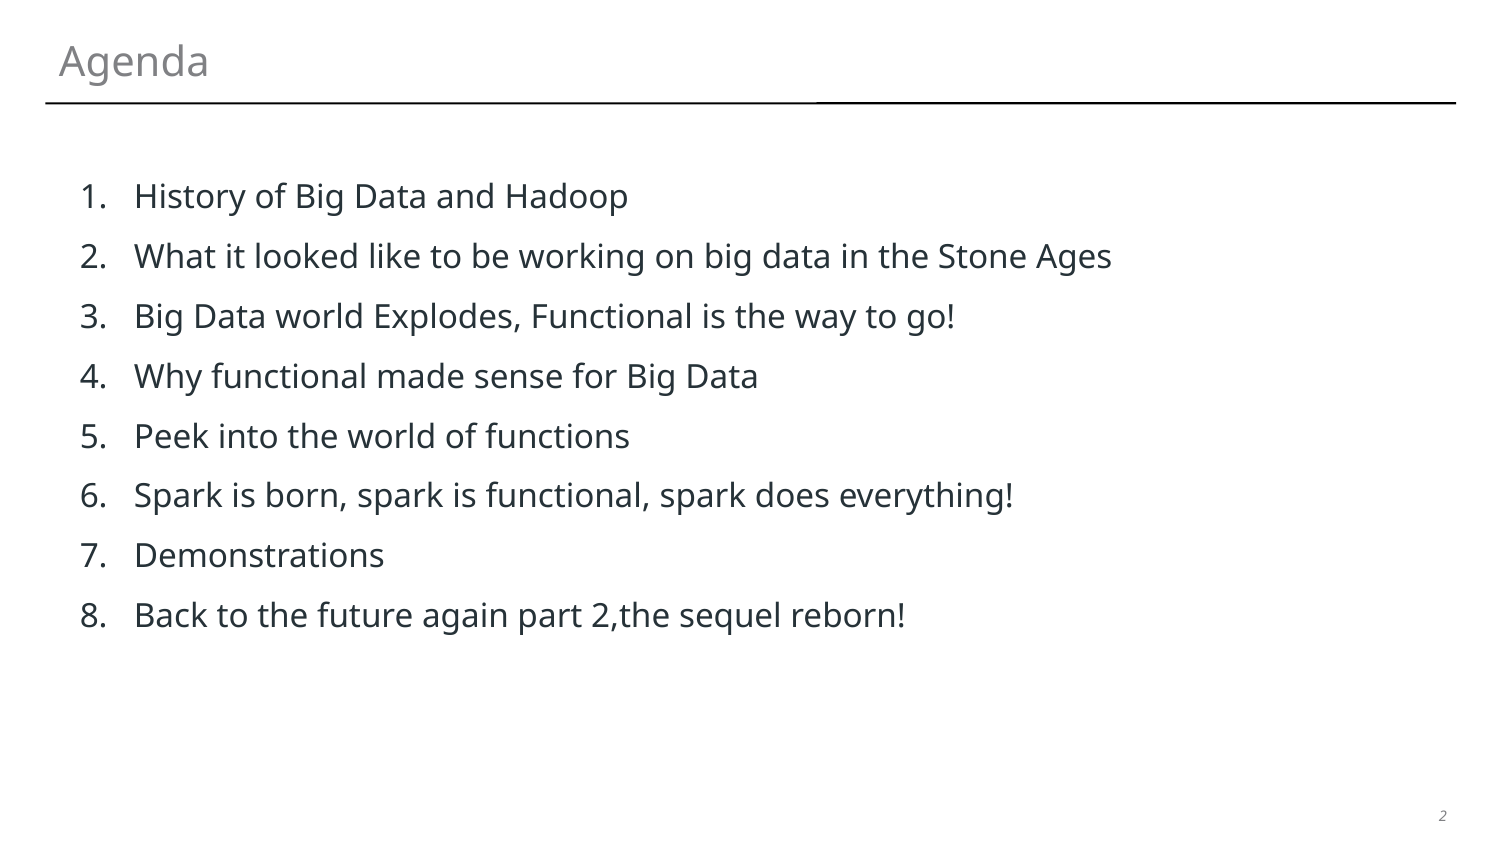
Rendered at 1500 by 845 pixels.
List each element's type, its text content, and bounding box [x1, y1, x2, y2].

title Agenda [43, 34, 1457, 98]
text_box History of Big Data and Hadoop What it looked like to be working on big data in the Stone Ages Big Data world Explodes, Functional is the way to go! Why functional made sense for Big Data Peek into the world of functions Spark is born, spark is functional, spark does everything! Demonstrations Back to the future again part 2,the sequel reborn! [43, 140, 1456, 790]
slide_number ‹#› [1425, 801, 1457, 827]
